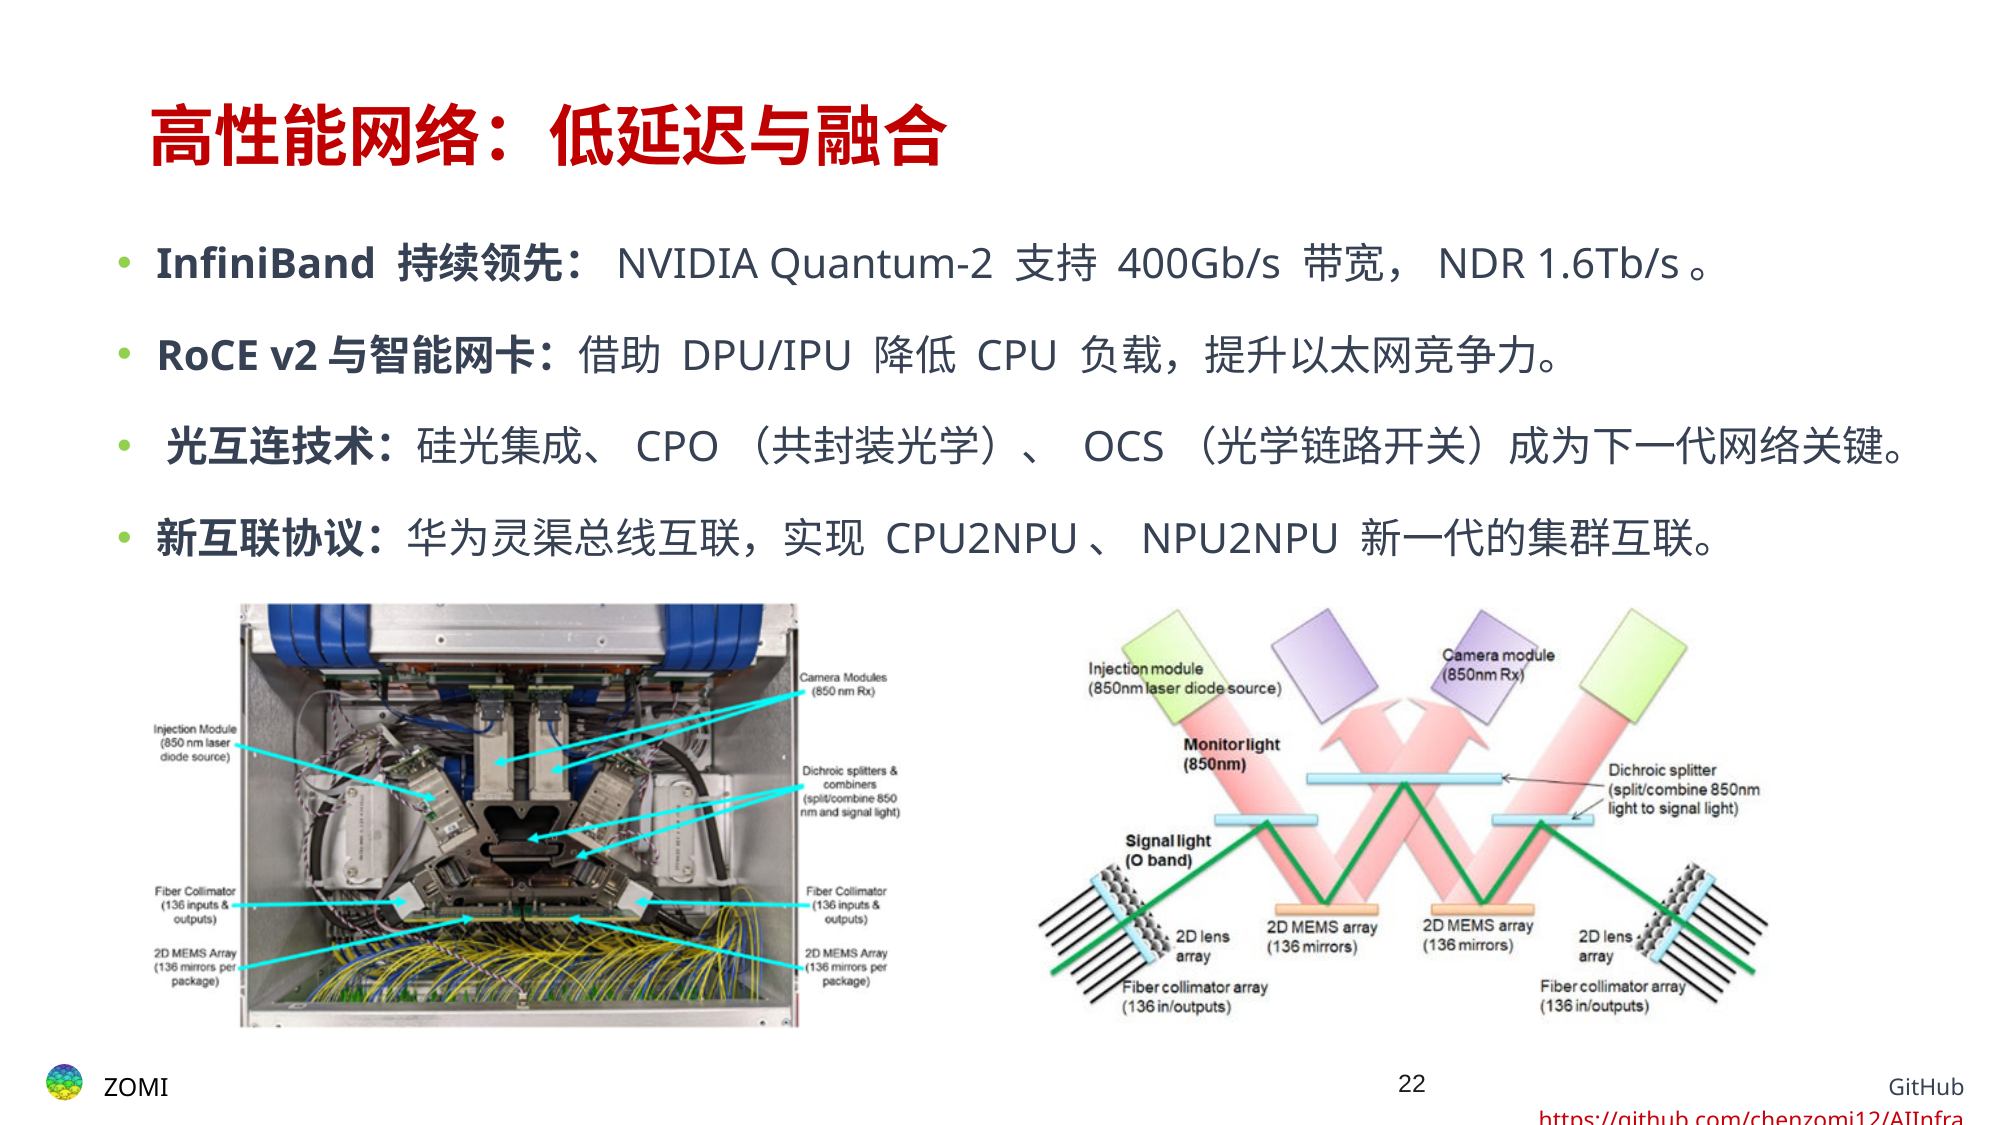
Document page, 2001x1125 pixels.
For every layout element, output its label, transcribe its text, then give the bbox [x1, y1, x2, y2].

picture [47, 1065, 82, 1100]
picture [1000, 586, 1811, 1043]
title 高性能网络：低延迟与融合​ [102, 85, 1901, 183]
picture [137, 586, 910, 1046]
list ​​InfiniBand 持续领先​​：NVIDIA Quantum-2 支持 400Gb/s 带宽，NDR 1.6Tb/s。 ​​RoCE v2与智能网卡​​：借助 DPU/IPU 降低 CPU 负载，提升以太网竞争力。 ​​光互连技术​​：硅光集成、CPO（共封装光学）、 OCS（光学链路开关）成为下一代网络关键。 新互联协议：华为灵渠总线互联，实现 CPU2NPU、NPU2NPU 新一代的集群互联。 [102, 204, 1901, 1043]
